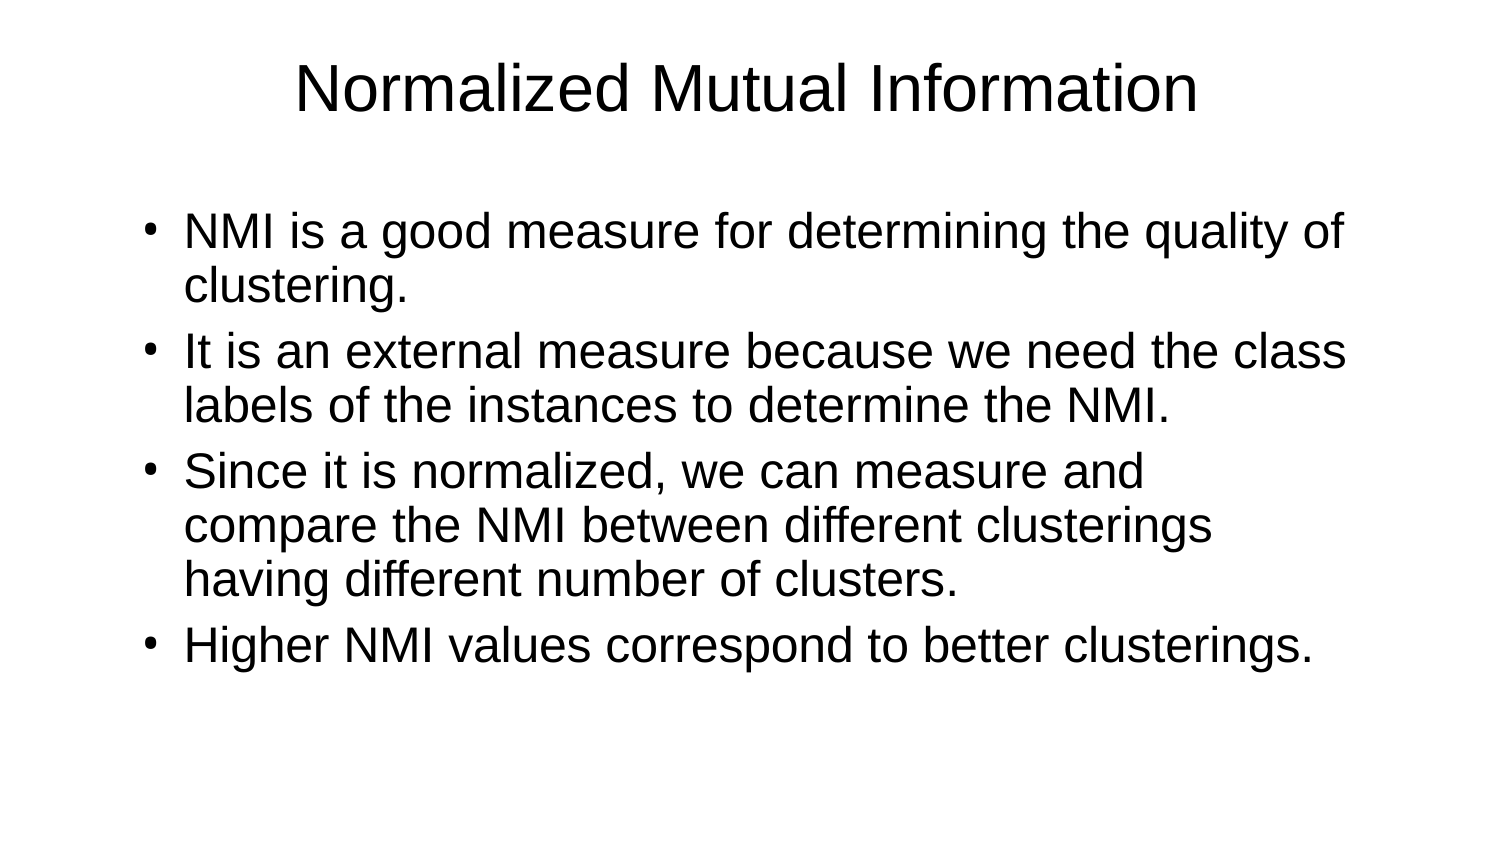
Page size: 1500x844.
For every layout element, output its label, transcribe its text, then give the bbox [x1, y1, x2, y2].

text_box NMI is a good measure for determining the quality of clustering. It is an external measure because we need the class labels of the instances to determine the NMI. Since it is normalized, we can measure and compare the NMI between different clusterings having different number of clusters. Higher NMI values correspond to better clusterings. [125, 196, 1438, 680]
text_box Normalized Mutual Information [24, 21, 1470, 147]
